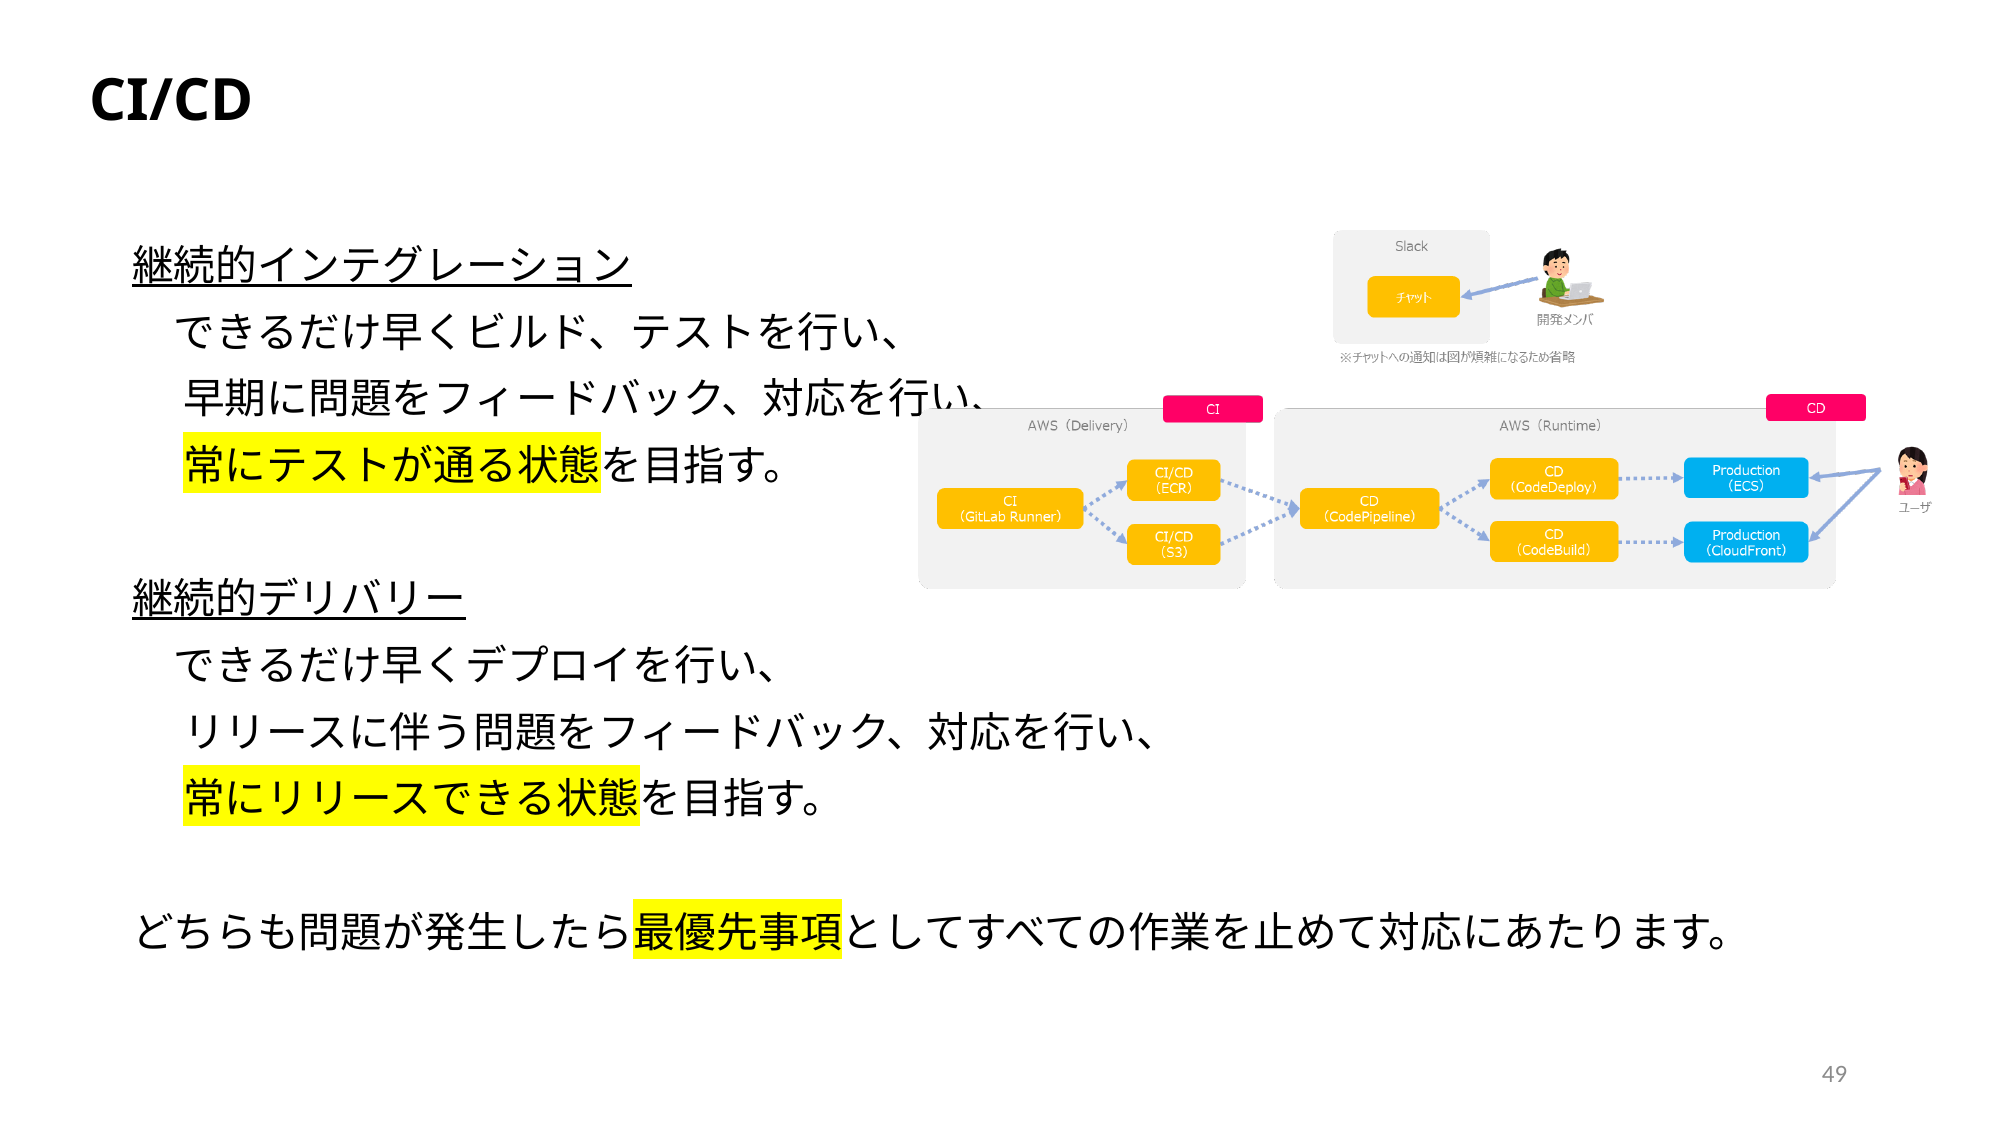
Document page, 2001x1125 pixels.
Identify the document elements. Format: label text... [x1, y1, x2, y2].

slide_number 49 [1412, 1042, 1863, 1103]
text_box 継続的インテグレーション できるだけ早くビルド、テストを行い、 早期に問題をフィードバック、対応を行い、 常にテストが通る状態を目指す。 継続的デリバリー できるだけ早くデプロイを行い、 リリースに伴う問題をフィードバック、対応を行い、 常にリリースできる状態を目指す。 どちらも問題が発生したら最優先事項としてすべての作業を止めて対応にあたります。 [117, 214, 1904, 963]
picture [917, 230, 1956, 589]
text_box CI/CD [74, 54, 1454, 140]
